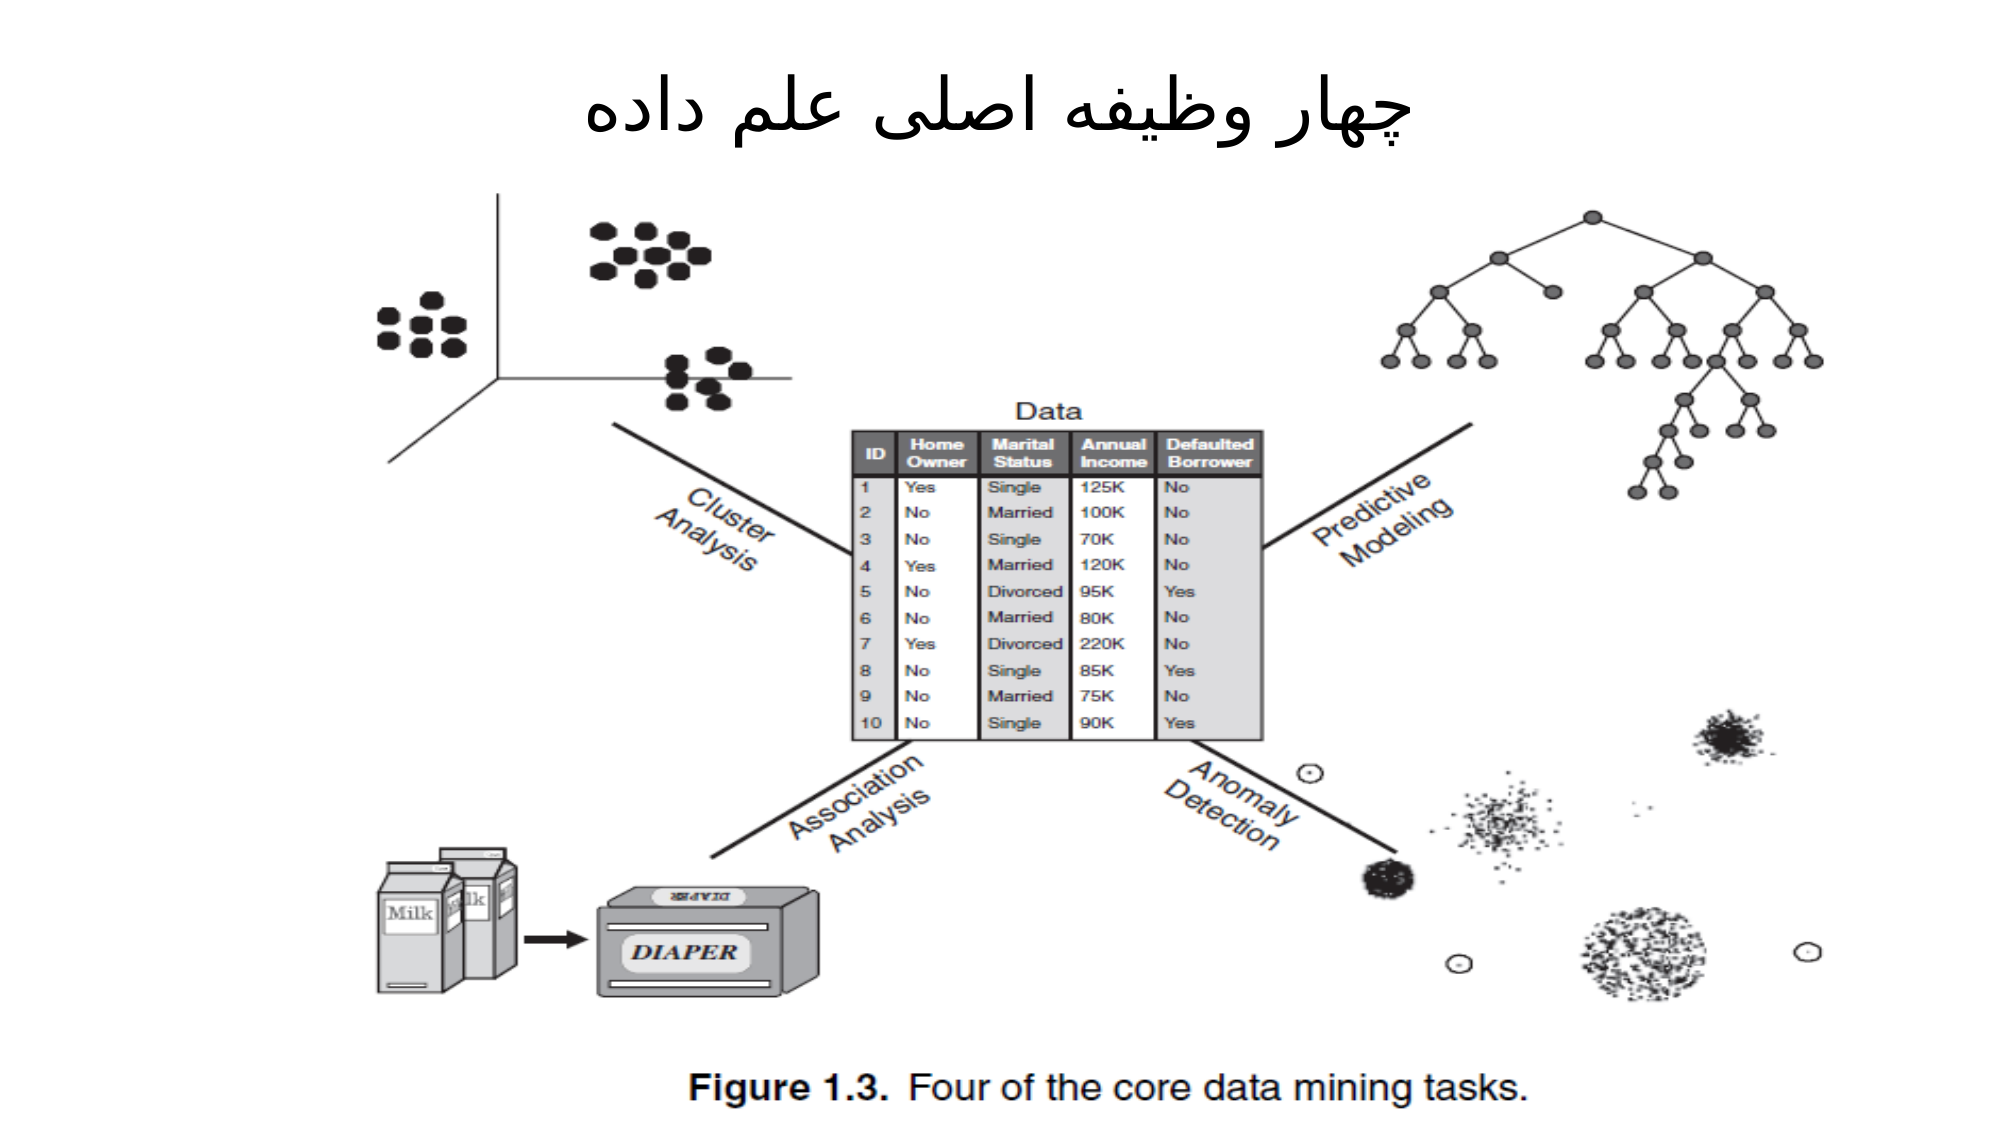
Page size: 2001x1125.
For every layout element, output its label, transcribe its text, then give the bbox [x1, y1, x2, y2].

picture [110, 154, 1907, 1118]
title چهار وظیفه اصلی علم داده [137, 59, 1863, 154]
